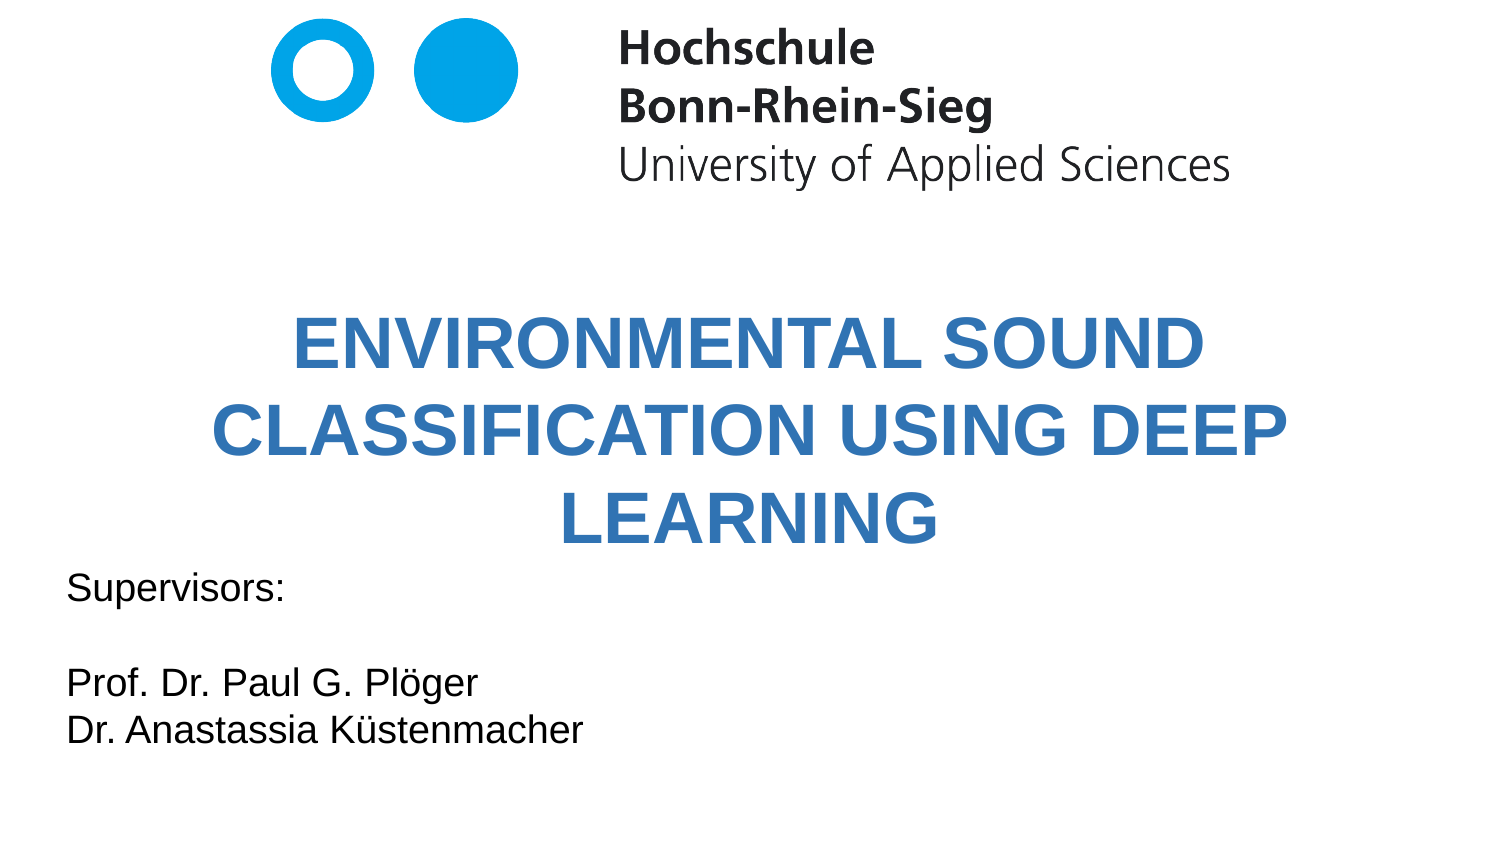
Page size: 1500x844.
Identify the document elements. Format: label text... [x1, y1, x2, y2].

picture [271, 18, 1229, 192]
text_box Supervisors: Prof. Dr. Paul G. Plöger Dr. Anastassia Küstenmacher [51, 546, 1449, 797]
text_box ENVIRONMENTAL SOUND CLASSIFICATION USING DEEP LEARNING [51, 304, 1449, 546]
picture [271, 18, 314, 59]
picture [293, 40, 353, 100]
